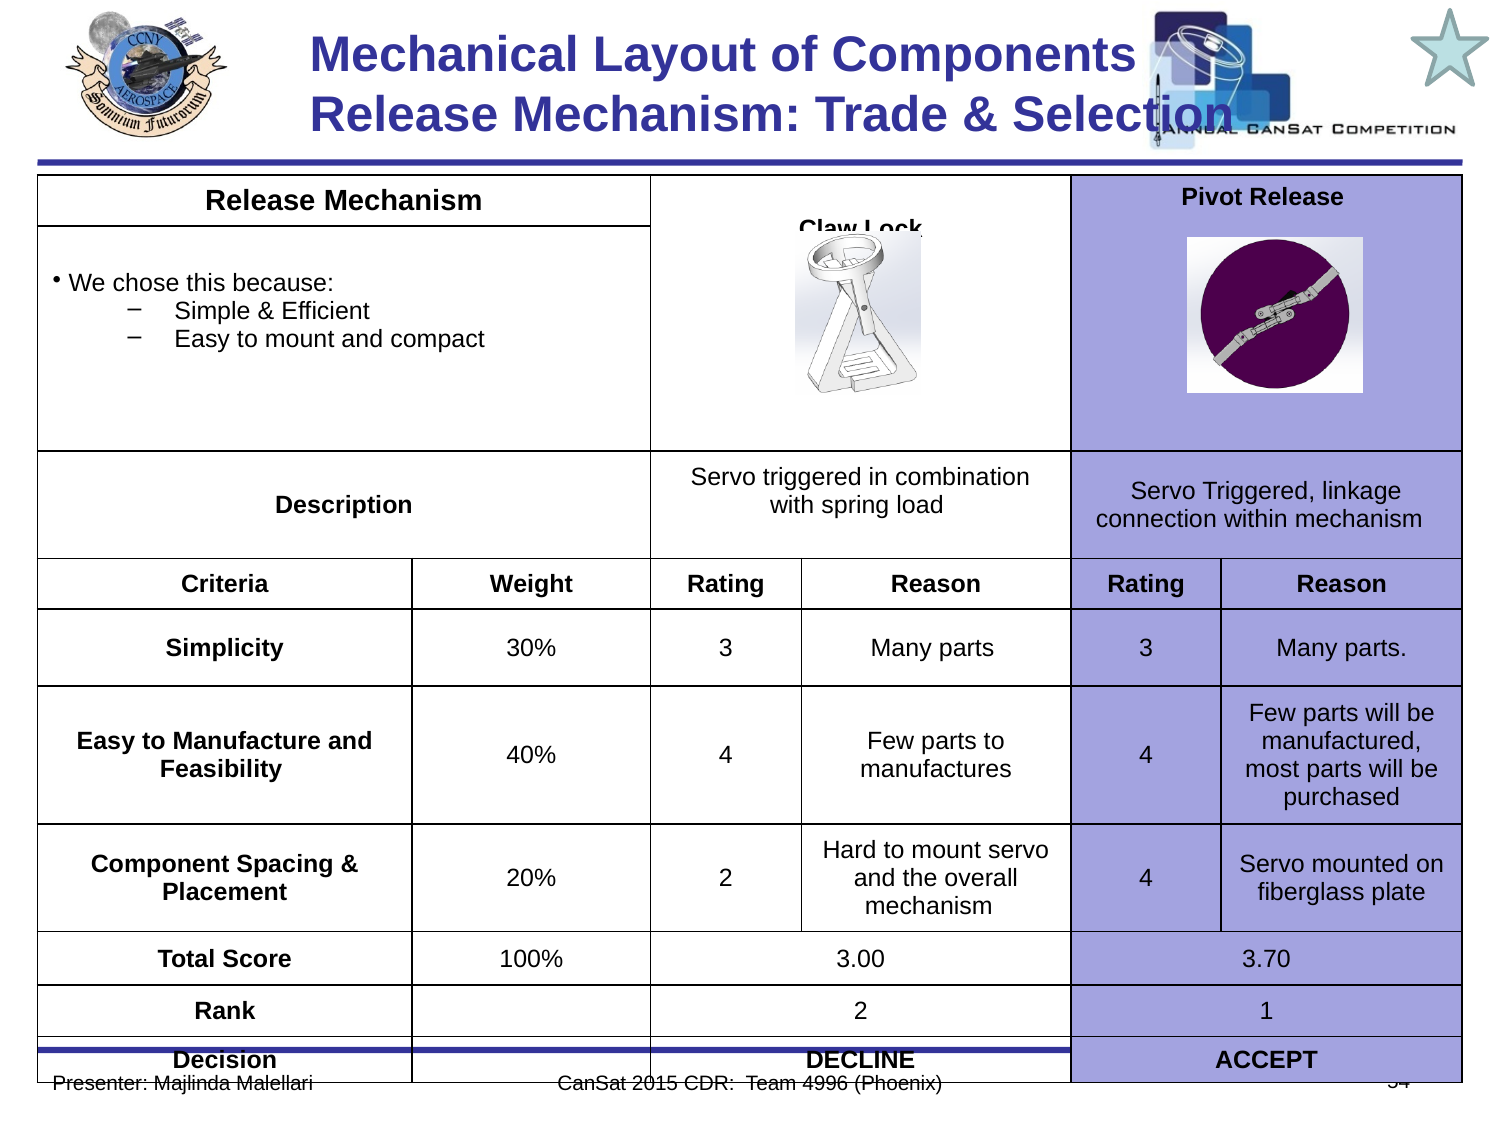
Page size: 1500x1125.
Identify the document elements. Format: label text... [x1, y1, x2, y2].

table_header Release Mechanism [38, 176, 650, 225]
table_cell Component Spacing & Placement [38, 825, 411, 931]
table_cell Few parts to manufactures [802, 687, 1070, 823]
text_box [1410, 7, 1490, 87]
table_cell [413, 986, 650, 1036]
table_cell Rating [651, 559, 801, 608]
table_cell 3.00 [651, 932, 1070, 984]
table_cell [413, 1037, 650, 1082]
table_cell 1 [1072, 986, 1461, 1036]
table_cell 20% [413, 825, 650, 931]
table_cell Easy to Manufacture and Feasibility [38, 687, 411, 823]
table_cell Few parts will be manufactured, most parts will be purchased [1222, 687, 1461, 823]
picture [1187, 237, 1363, 393]
table_header Pivot Release [1072, 176, 1461, 450]
picture [0, 0, 301, 151]
table_cell Criteria [38, 559, 411, 608]
table_cell 30% [413, 610, 650, 685]
table_cell Many parts [802, 610, 1070, 685]
table_cell ACCEPT [1072, 1037, 1461, 1082]
table_cell Simplicity [38, 610, 411, 685]
table_cell 3 [651, 610, 801, 685]
slide_number 54 [1312, 1083, 1425, 1100]
title Mechanical Layout of Components Release Mechanism: Trade & Selection [304, 12, 1270, 150]
picture [1142, 1, 1463, 157]
picture [1427, 54, 1432, 73]
table_cell 4 [651, 687, 801, 823]
footer CanSat 2015 CDR: Team 4996 (Phoenix) [450, 1083, 1050, 1103]
table_cell Total Score [38, 932, 411, 984]
table_cell 2 [651, 825, 801, 931]
table_cell Weight [413, 559, 650, 608]
table_cell Reason [802, 559, 1070, 608]
table_cell Servo triggered in combination with spring load [651, 452, 1070, 558]
table_cell 100% [413, 932, 650, 984]
text_box Presenter: Majlinda Malellari [37, 1083, 413, 1103]
table_cell 40% [413, 687, 650, 823]
table_cell 3 [1072, 610, 1220, 685]
table_cell We chose this because: Simple & Efficient Easy to mount and compact [38, 227, 650, 450]
table_cell 3.70 [1072, 932, 1461, 984]
table_cell Servo mounted on fiberglass plate [1222, 825, 1461, 931]
table_cell 4 [1072, 687, 1220, 823]
table_cell 4 [1072, 825, 1220, 931]
table_cell DECLINE [651, 1037, 1070, 1082]
table_header Claw Lock [651, 176, 1070, 450]
table_cell Decision [38, 1037, 411, 1082]
table_cell Servo Triggered, linkage connection within mechanism [1072, 452, 1461, 558]
table_cell Hard to mount servo and the overall mechanism [802, 825, 1070, 931]
table_cell Rating [1072, 559, 1220, 608]
picture [795, 230, 921, 395]
table_cell 2 [651, 986, 1070, 1036]
table_cell Reason [1222, 559, 1461, 608]
table_cell Rank [38, 986, 411, 1036]
table_cell Many parts. [1222, 610, 1461, 685]
table_cell Description [38, 452, 650, 558]
